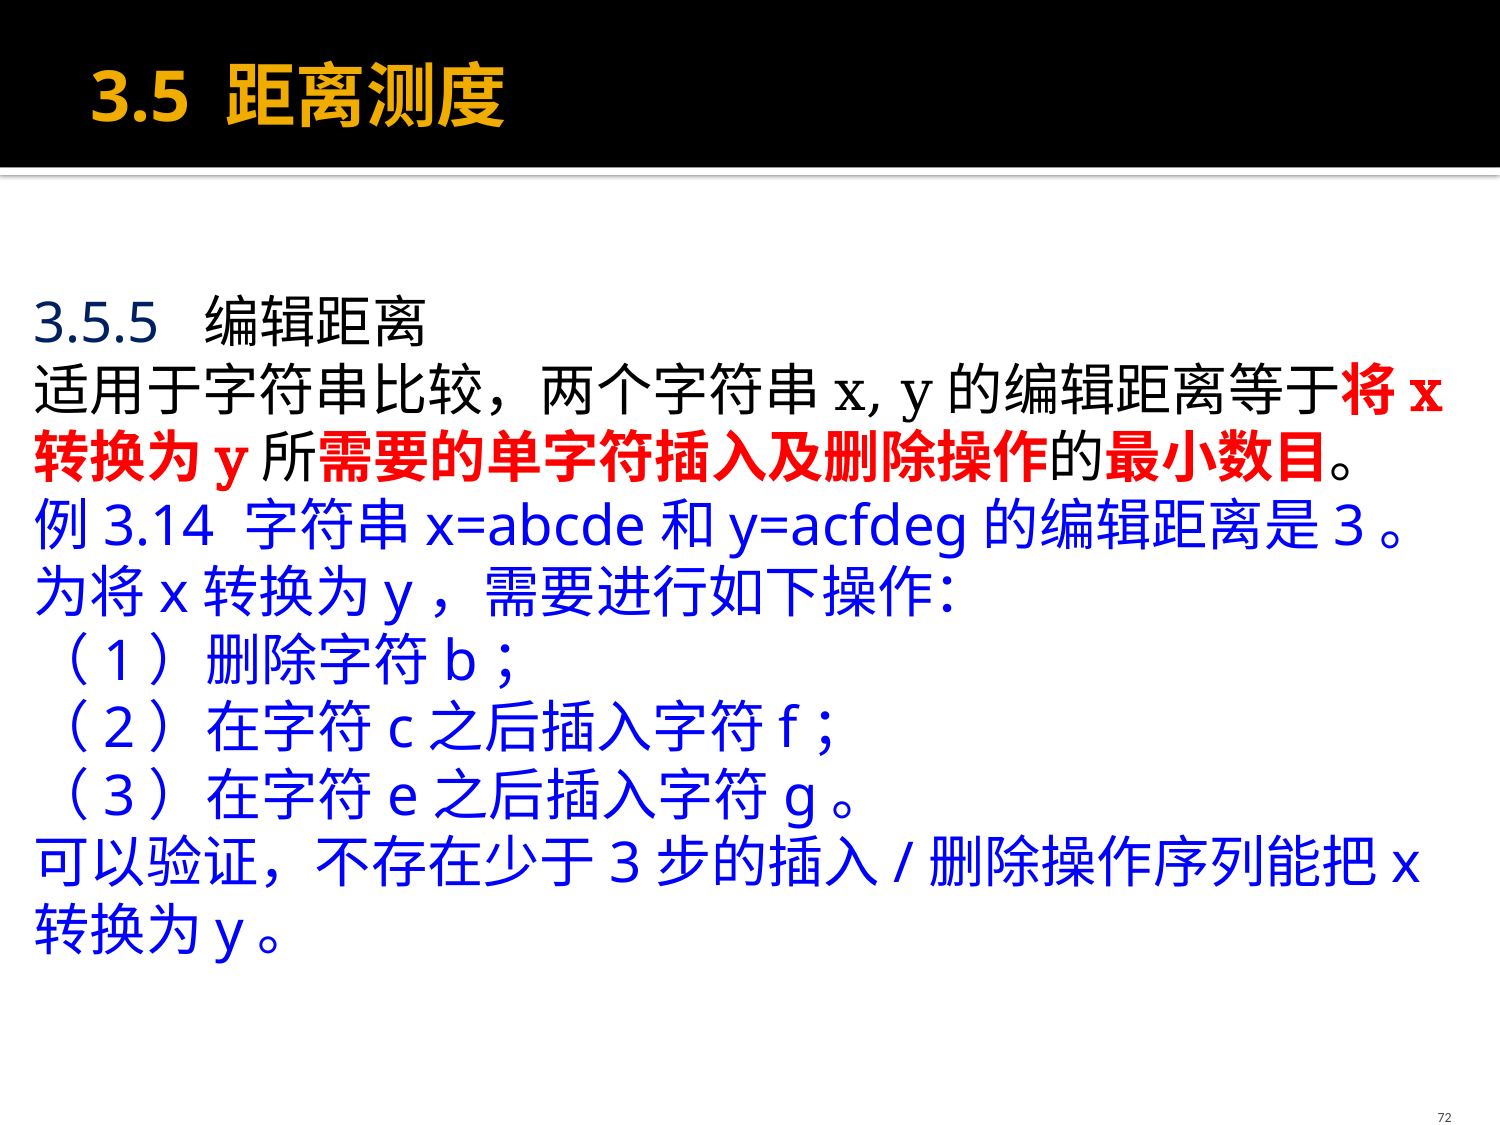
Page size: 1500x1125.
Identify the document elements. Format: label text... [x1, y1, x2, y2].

slide_number 72 [1345, 1080, 1467, 1125]
text_box 3.5.5 编辑距离 适用于字符串比较，两个字符串x, y的编辑距离等于将x转换为y所需要的单字符插入及删除操作的最小数目。 例3.14 字符串x=abcde和y=acfdeg的编辑距离是3。为将x转换为y，需要进行如下操作： （1）删除字符b； （2）在字符c之后插入字符f； （3）在字符e之后插入字符g。 可以验证，不存在少于3步的插入/删除操作序列能把x转换为y。 [18, 279, 1467, 969]
title 3.5 距离测度 [75, 12, 1425, 175]
